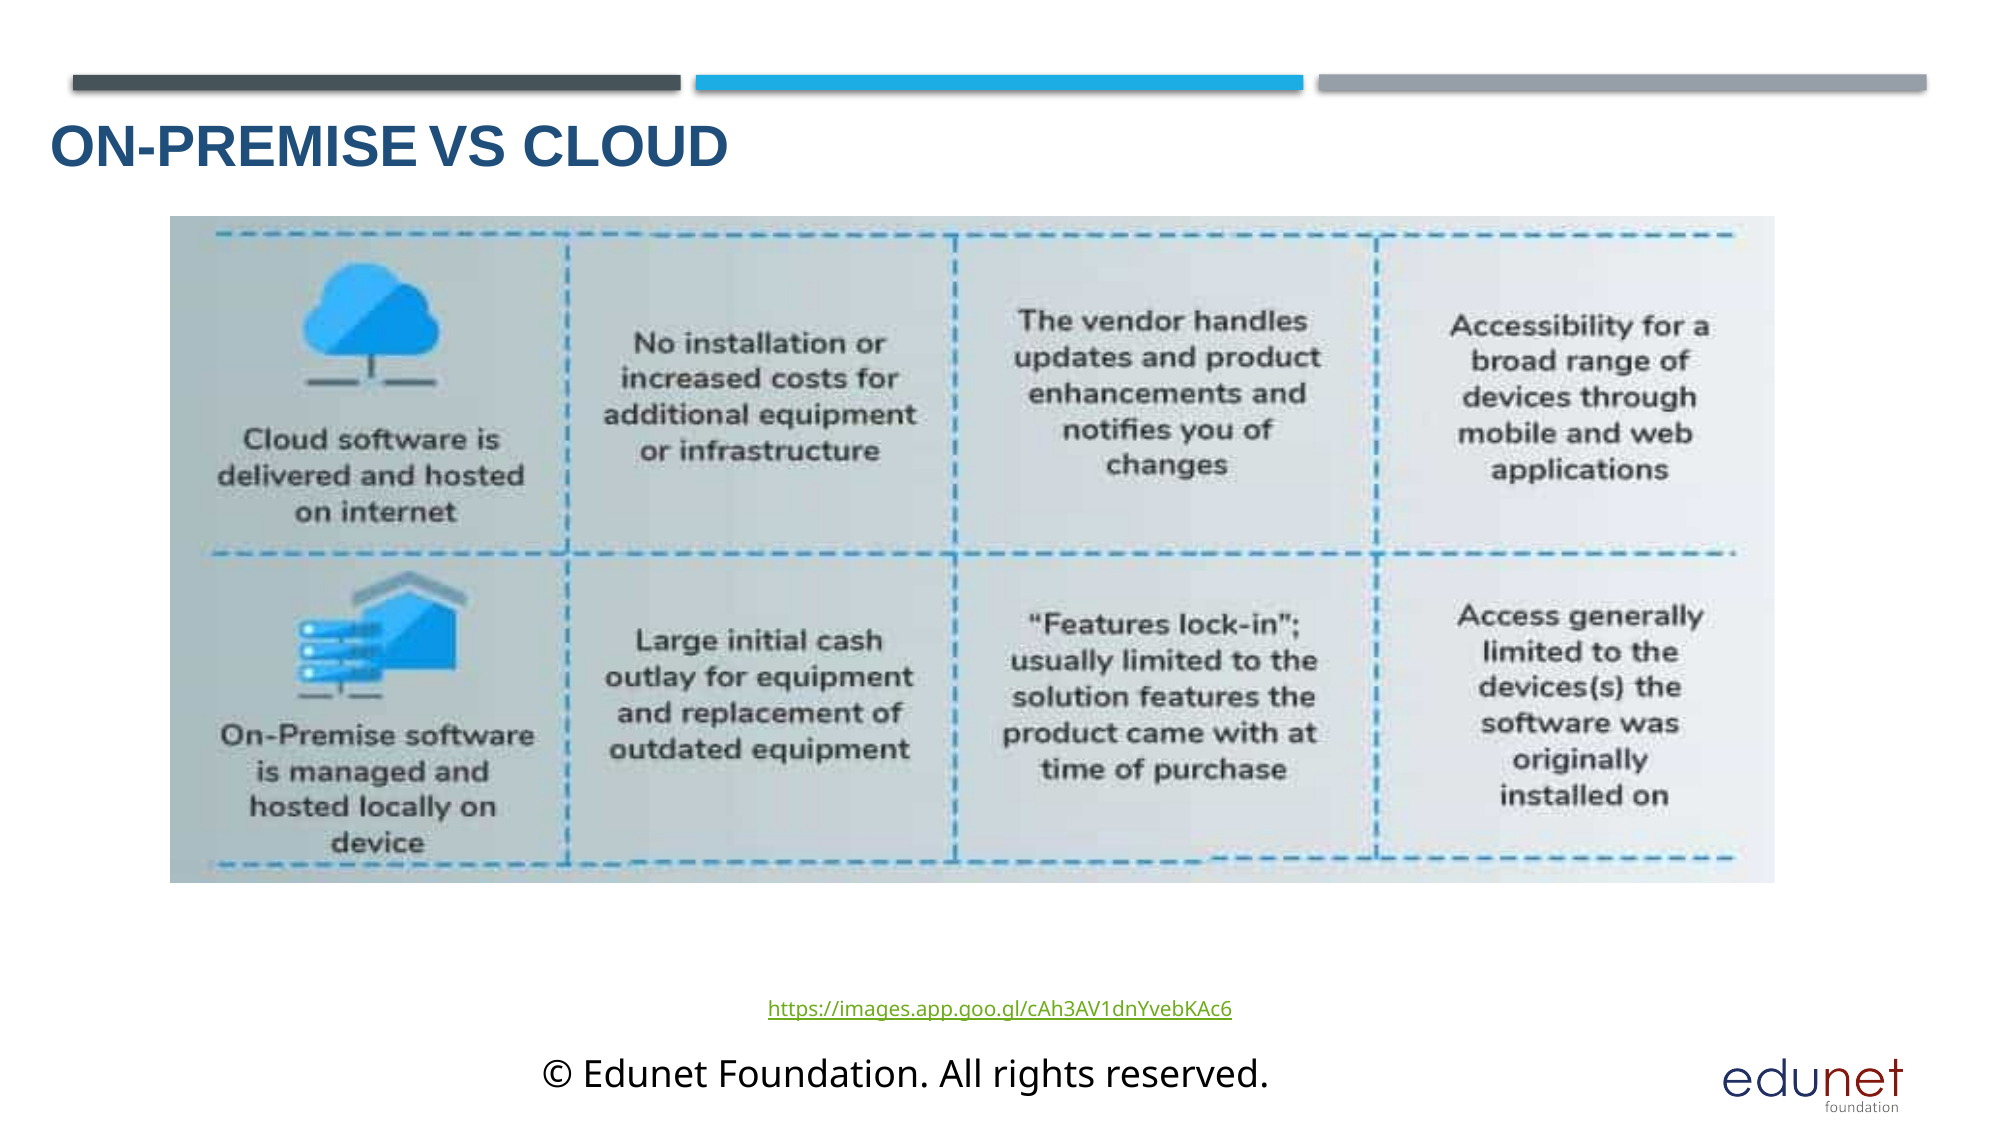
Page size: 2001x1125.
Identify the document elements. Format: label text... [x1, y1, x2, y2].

text_box https://images.app.goo.gl/cAh3AV1dnYvebKAc6 [500, 988, 1500, 1057]
footer © Edunet Foundation. All rights reserved. [527, 1042, 1338, 1103]
picture [1719, 1056, 1905, 1116]
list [169, 215, 1776, 884]
title On-premise vs Cloud [34, 86, 1760, 229]
